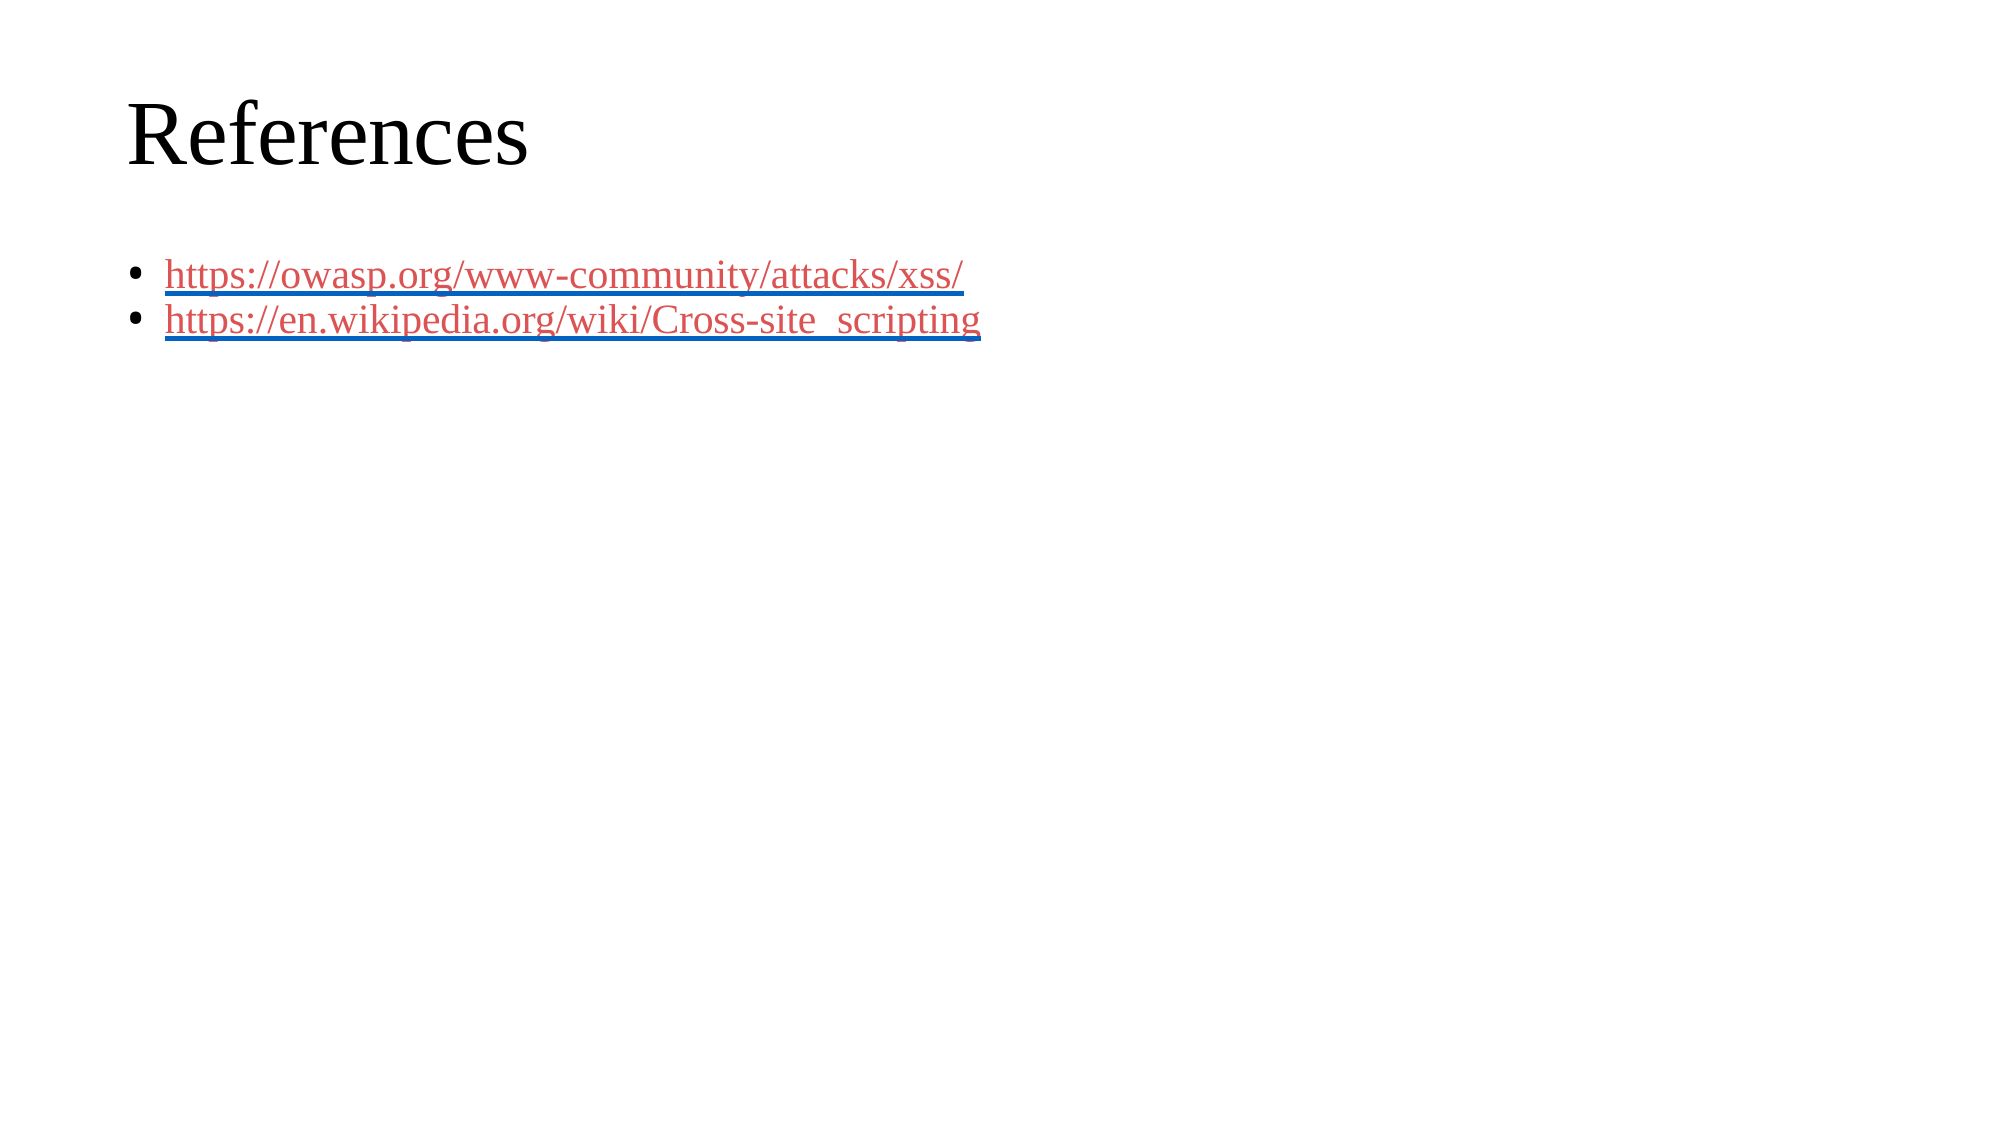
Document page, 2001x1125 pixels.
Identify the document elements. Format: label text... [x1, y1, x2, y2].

text_box References [124, 71, 533, 184]
text_box https://owasp.org/www-community/attacks/xss/ https://en.wikipedia.org/wiki/Cross-site_scripting [124, 247, 1026, 343]
